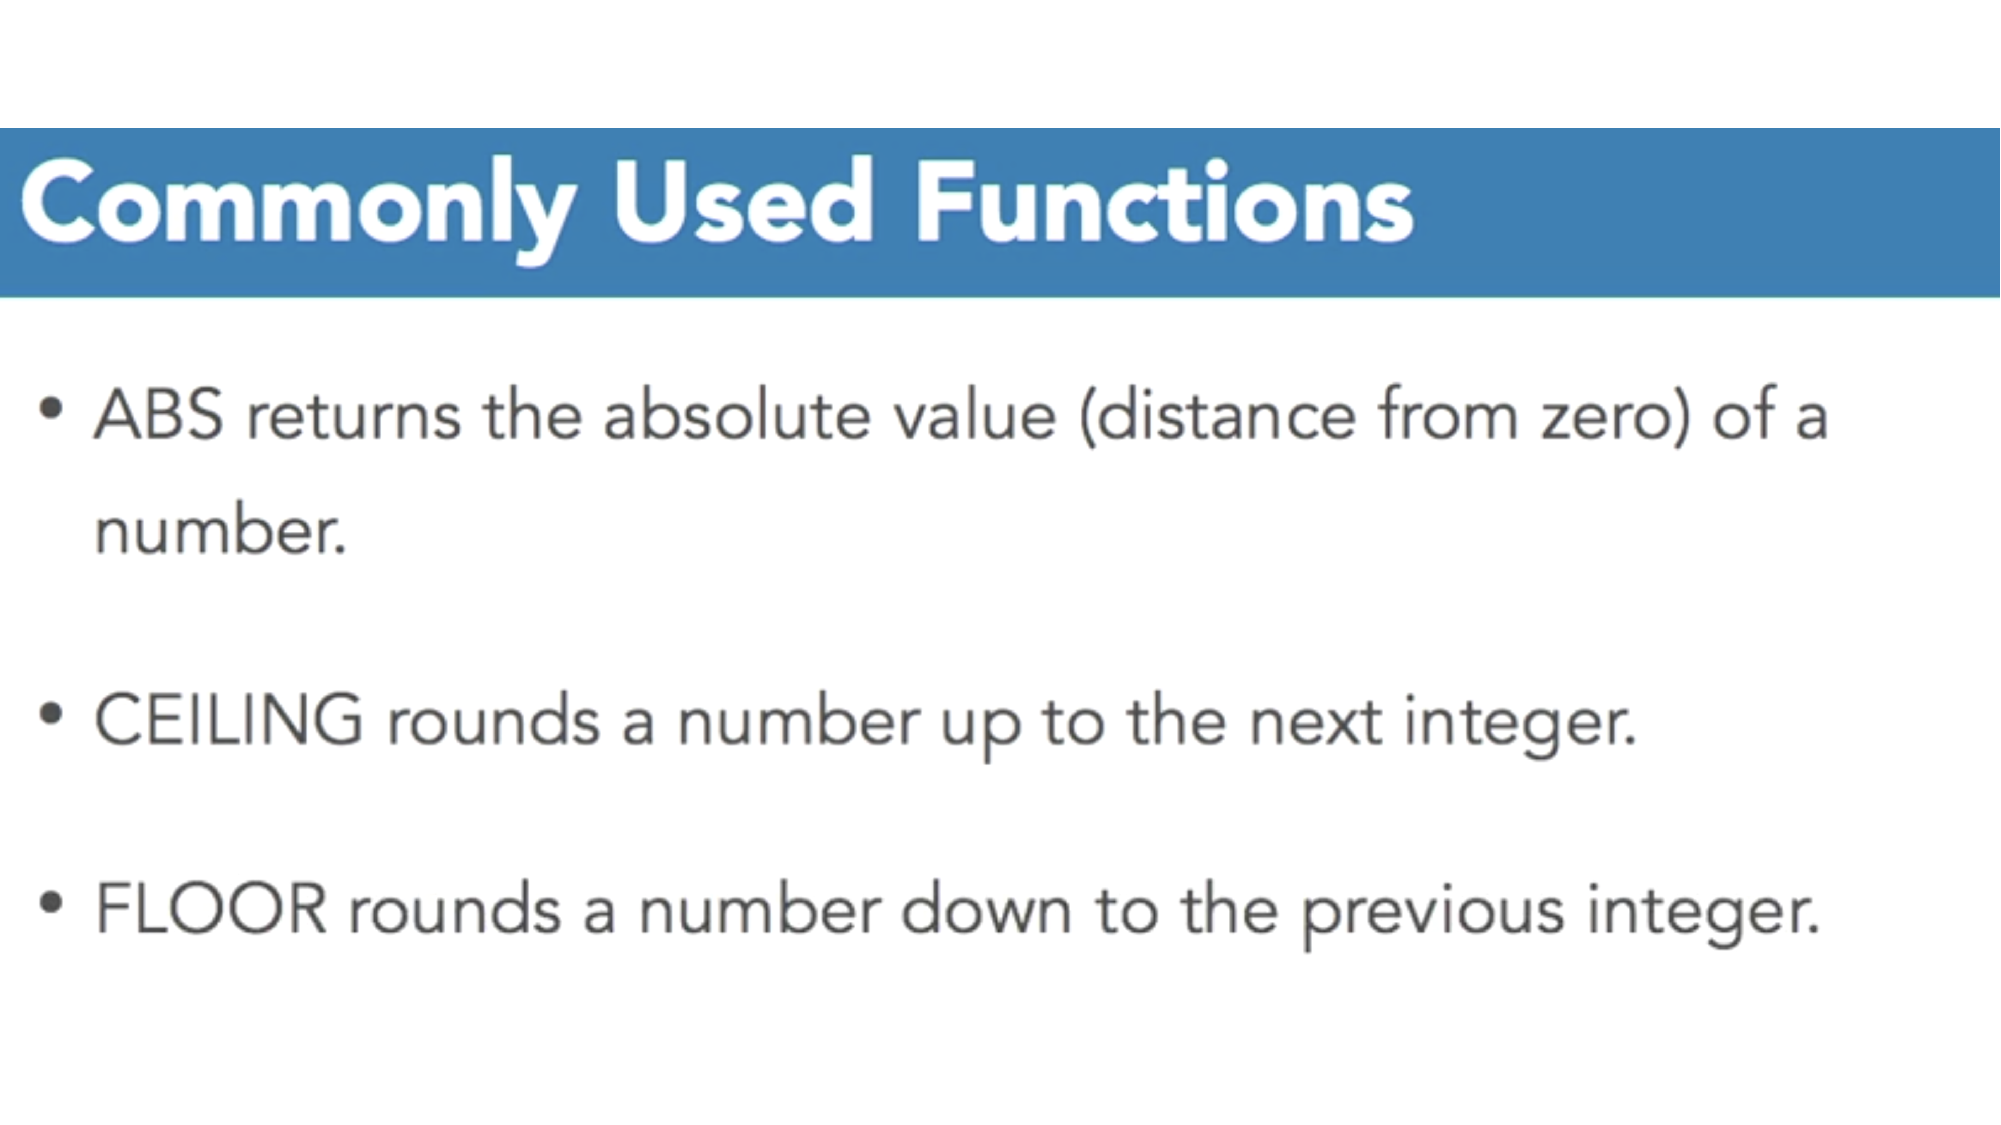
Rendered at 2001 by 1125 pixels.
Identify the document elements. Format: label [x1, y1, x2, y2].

picture [0, 127, 2000, 997]
